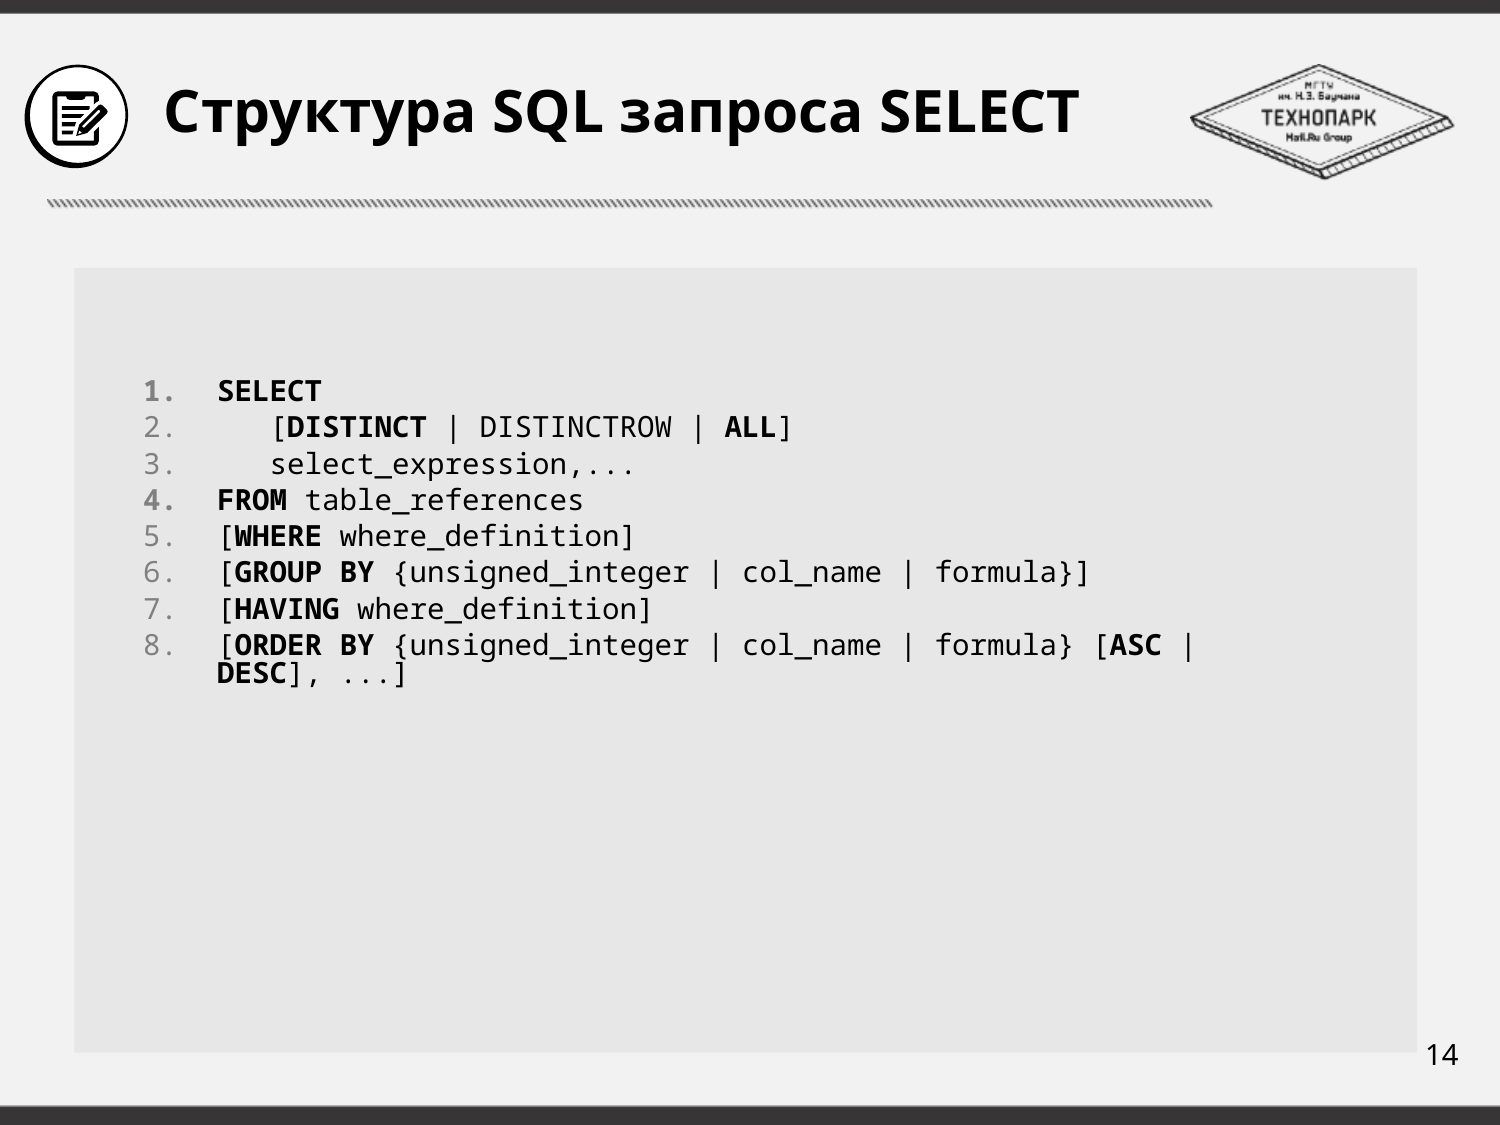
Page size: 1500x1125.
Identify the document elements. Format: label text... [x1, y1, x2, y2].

list SELECT [DISTINCT | DISTINCTROW | ALL] select_expression,... FROM table_references [WHERE where_definition] [GROUP BY {unsigned_integer | col_name | formula}] [HAVING where_definition] [ORDER BY {unsigned_integer | col_name | formula} [ASC | DESC], ...] [128, 371, 1364, 1021]
title Структура SQL запроса SELECT [149, 42, 1182, 185]
slide_number 14 [1136, 1025, 1474, 1086]
picture [0, 0, 1500, 1125]
